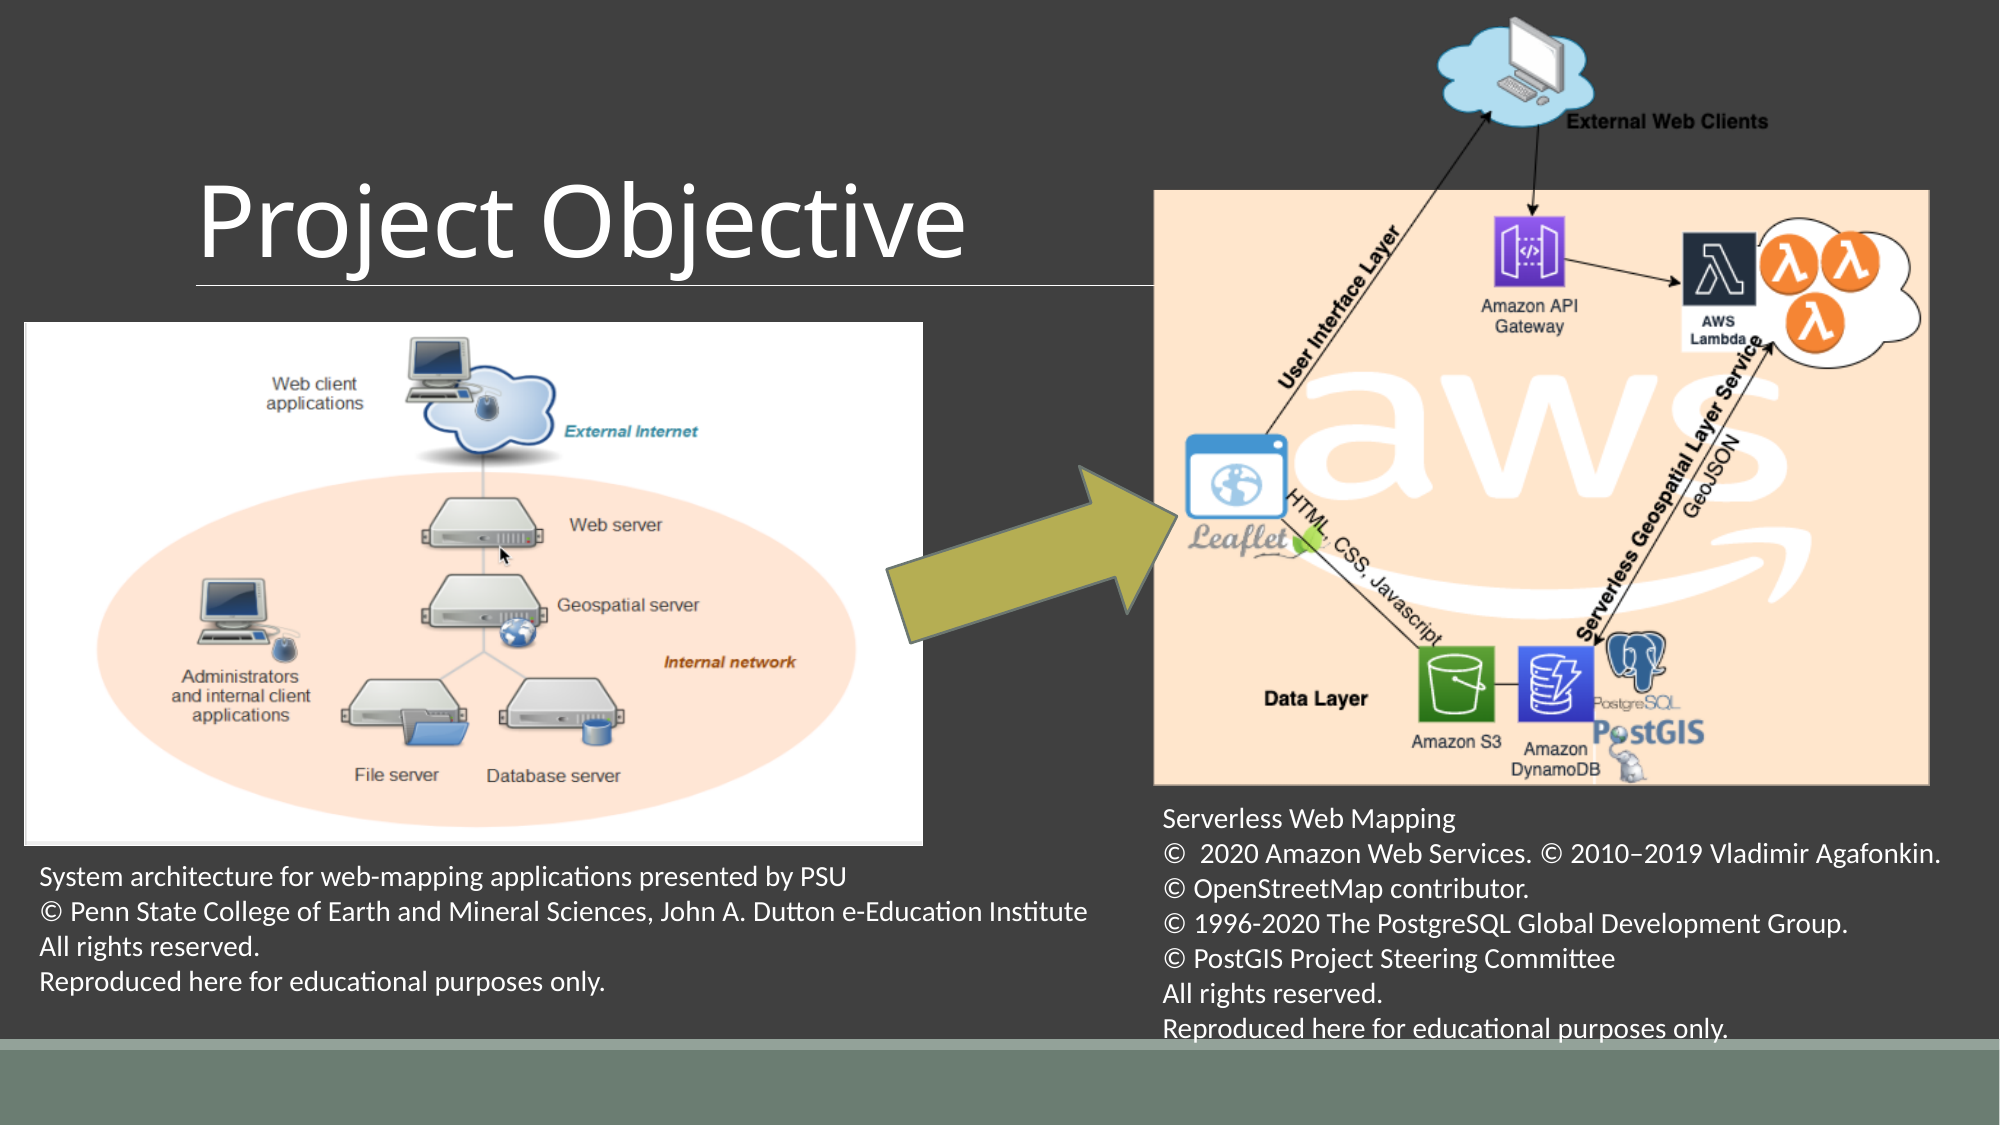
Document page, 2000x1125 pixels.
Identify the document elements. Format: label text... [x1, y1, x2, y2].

text_box System architecture for web-mapping applications presented by PSU © Penn State College of Earth and Mineral Sciences, John A. Dutton e-Education Institute All rights reserved. Reproduced here for educational purposes only. [24, 850, 1147, 1005]
text_box [931, 464, 1150, 638]
picture [1152, 15, 1930, 787]
text_box Serverless Web Mapping © 2020 Amazon Web Services. © 2010–2019 Vladimir Agafonkin. © OpenStreetMap contributor. © 1996-2020 The PostgreSQL Global Development Group. © PostGIS Project Steering Committee All rights reserved. Reproduced here for educational purposes only. [1147, 792, 2000, 1052]
picture [24, 321, 923, 847]
title Project Objective [179, 47, 1150, 285]
